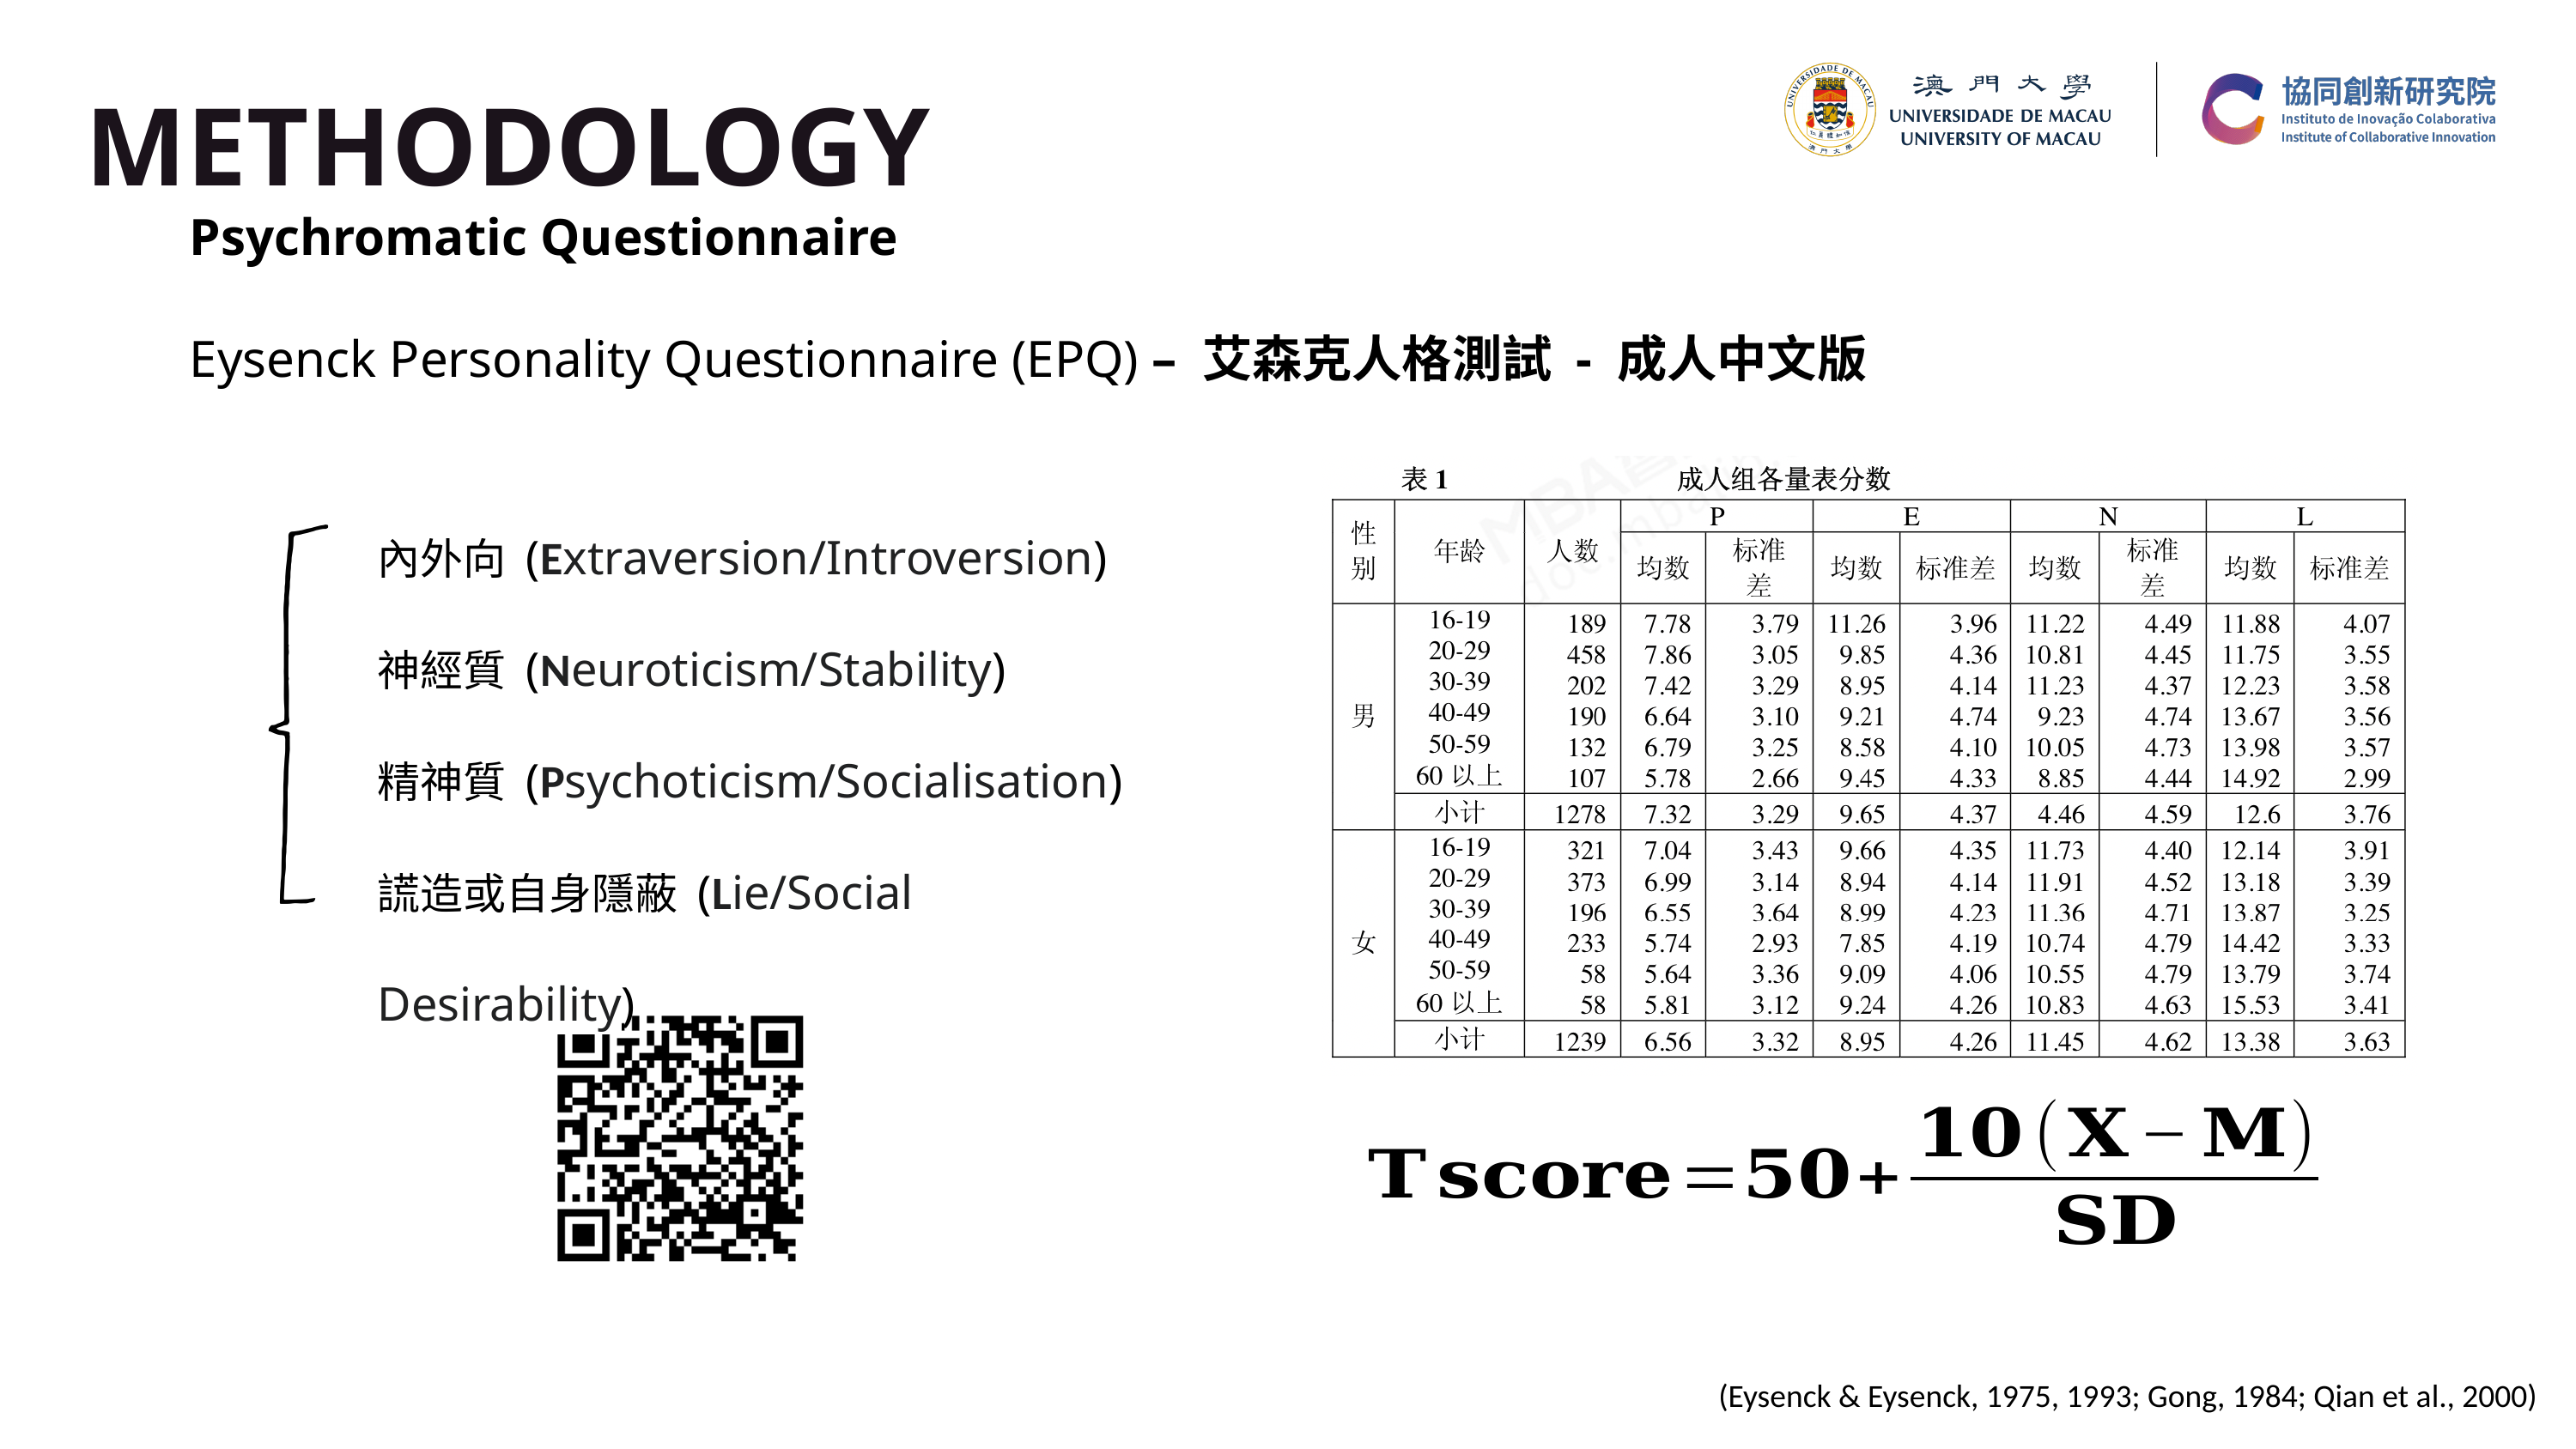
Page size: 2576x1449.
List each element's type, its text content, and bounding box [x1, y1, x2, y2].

picture [1759, 53, 2521, 166]
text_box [268, 465, 1192, 915]
text_box Eysenck Personality Questionnaire (EPQ) – 艾森克人格測試 - 成人中文版 [176, 321, 1986, 394]
text_box Psychromatic Questionnaire [176, 199, 1060, 272]
text_box (Eysenck & Eysenck, 1975, 1993; Gong, 1984; Qian et al., 2000) [364, 1368, 2551, 1420]
picture [1321, 455, 2417, 1076]
text_box METHODOLOGY [85, 55, 1457, 208]
picture [526, 983, 835, 1294]
